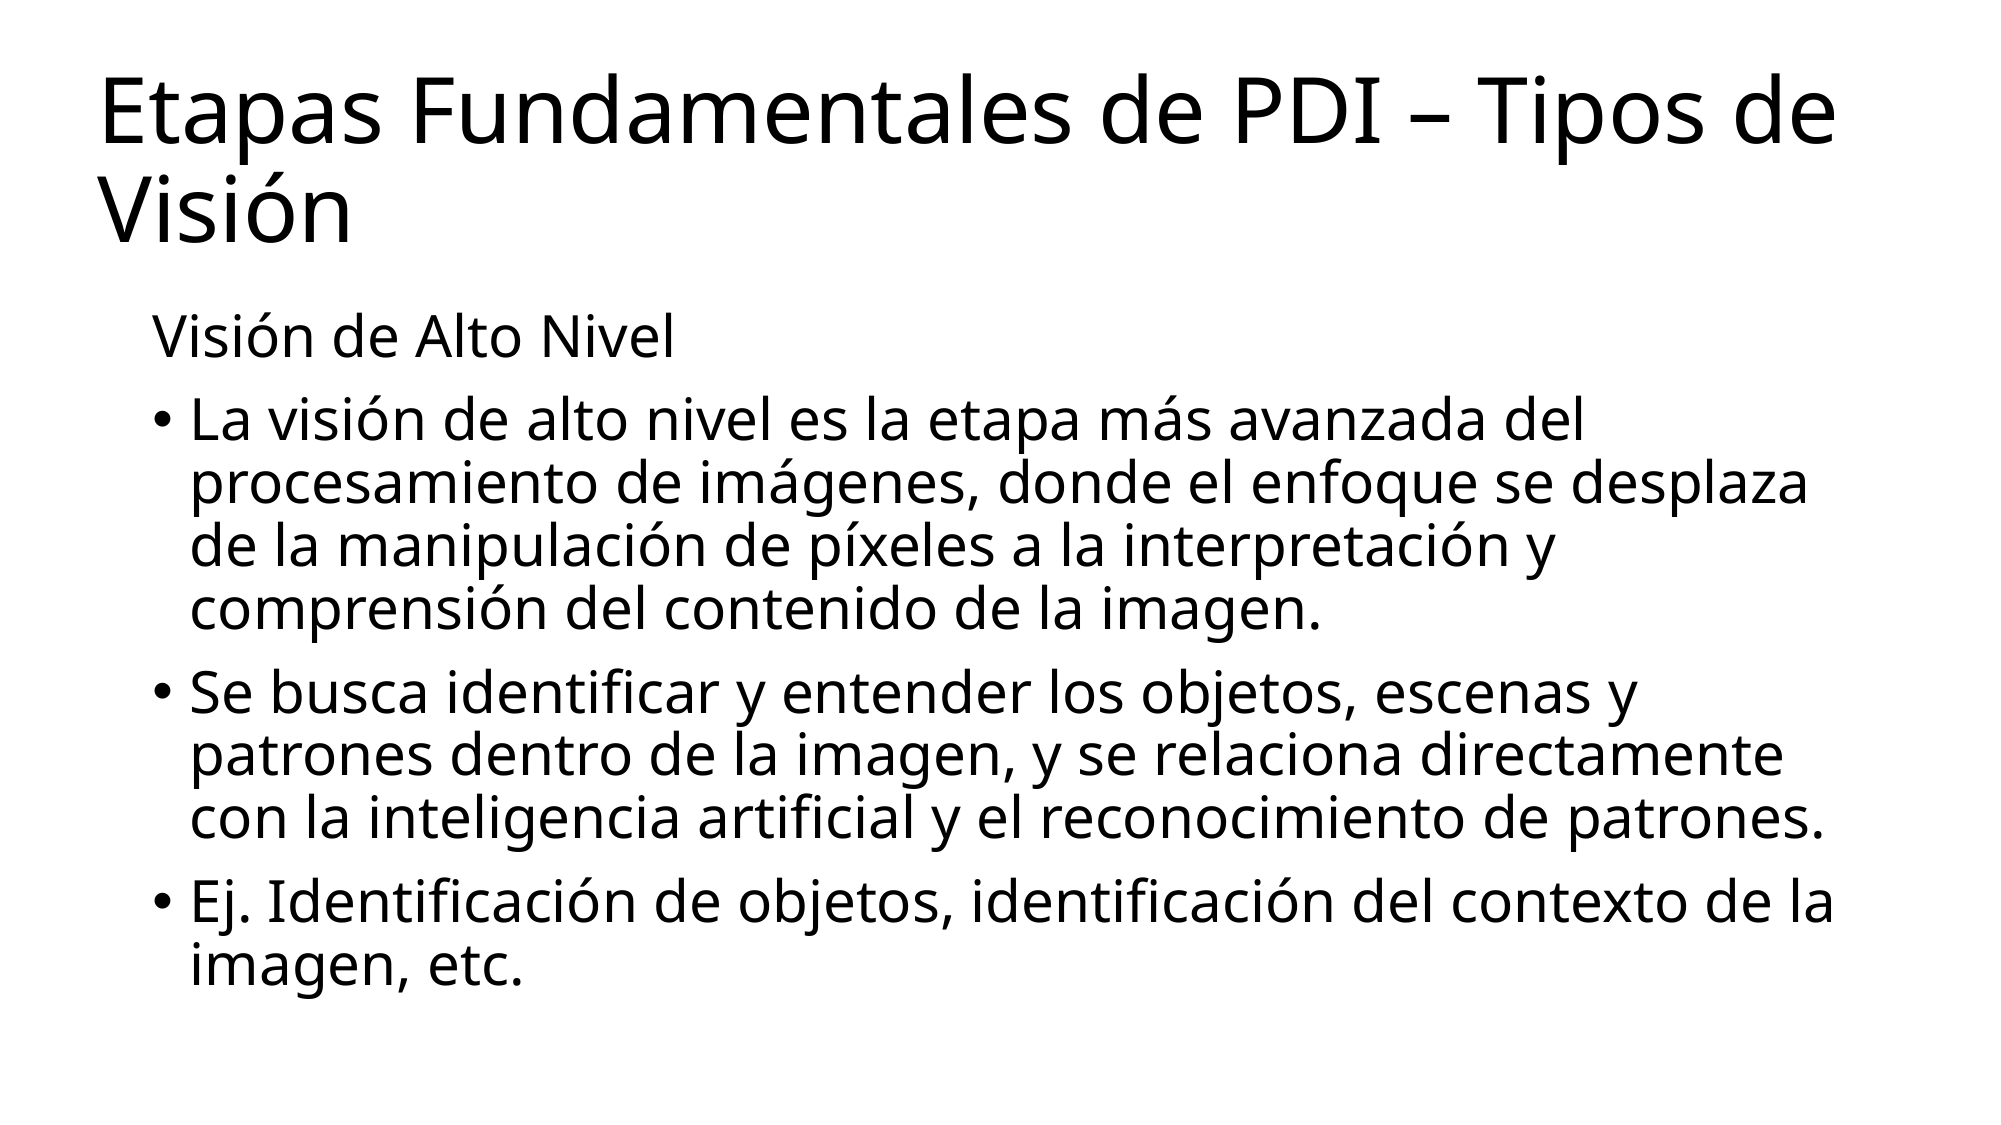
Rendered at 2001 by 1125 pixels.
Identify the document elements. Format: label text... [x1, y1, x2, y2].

list Visión de Alto Nivel La visión de alto nivel es la etapa más avanzada del procesamiento de imágenes, donde el enfoque se desplaza de la manipulación de píxeles a la interpretación y comprensión del contenido de la imagen. Se busca identificar y entender los objetos, escenas y patrones dentro de la imagen, y se relaciona directamente con la inteligencia artificial y el reconocimiento de patrones. Ej. Identificación de objetos, identificación del contexto de la imagen, etc. [137, 299, 1863, 1014]
title Etapas Fundamentales de PDI – Tipos de Visión [82, 55, 1863, 273]
